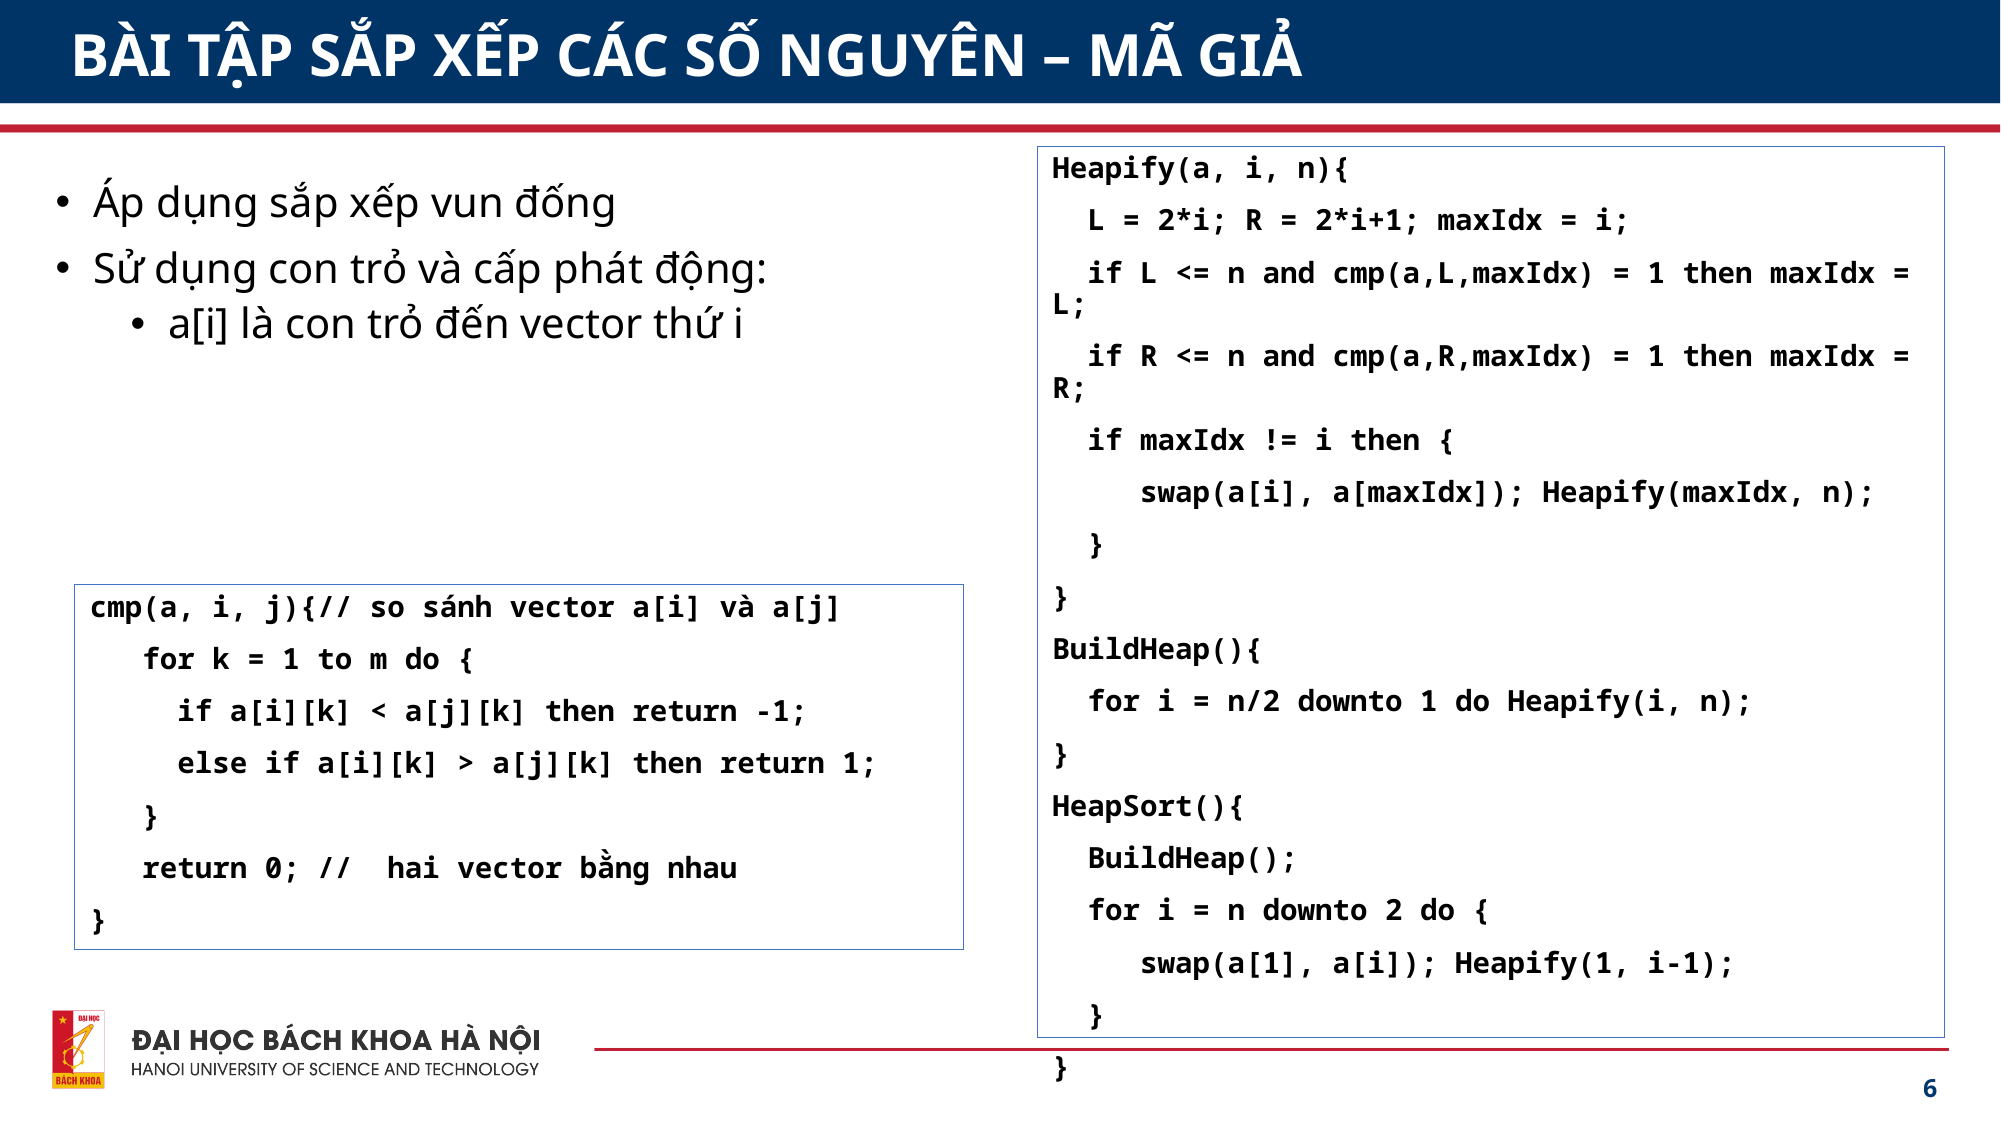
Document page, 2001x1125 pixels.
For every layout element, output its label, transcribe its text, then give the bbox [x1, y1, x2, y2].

title BÀI TẬP SẮP XẾP CÁC SỐ NGUYÊN – MÃ GIẢ [55, 18, 1945, 90]
picture [0, 0, 2001, 1125]
text_box cmp(a, i, j){// so sánh vector a[i] và a[j] for k = 1 to m do { if a[i][k] < a[j][k] then return -1; else if a[i][k] > a[j][k] then return 1; } return 0; // hai vector bằng nhau } [74, 584, 964, 950]
slide_number 6 [1502, 1065, 1953, 1125]
text_box Áp dụng sắp xếp vun đống Sử dụng con trỏ và cấp phát động: a[i] là con trỏ đến vector thứ i [40, 173, 998, 872]
text_box Heapify(a, i, n){ L = 2*i; R = 2*i+1; maxIdx = i; if L <= n and cmp(a,L,maxIdx) = 1 then maxIdx = L; if R <= n and cmp(a,R,maxIdx) = 1 then maxIdx = R; if maxIdx != i then { swap(a[i], a[maxIdx]); Heapify(maxIdx, n); } } BuildHeap(){ for i = n/2 downto 1 do Heapify(i, n); } HeapSort(){ BuildHeap(); for i = n downto 2 do { swap(a[1], a[i]); Heapify(1, i-1); } } [1037, 146, 1945, 1038]
